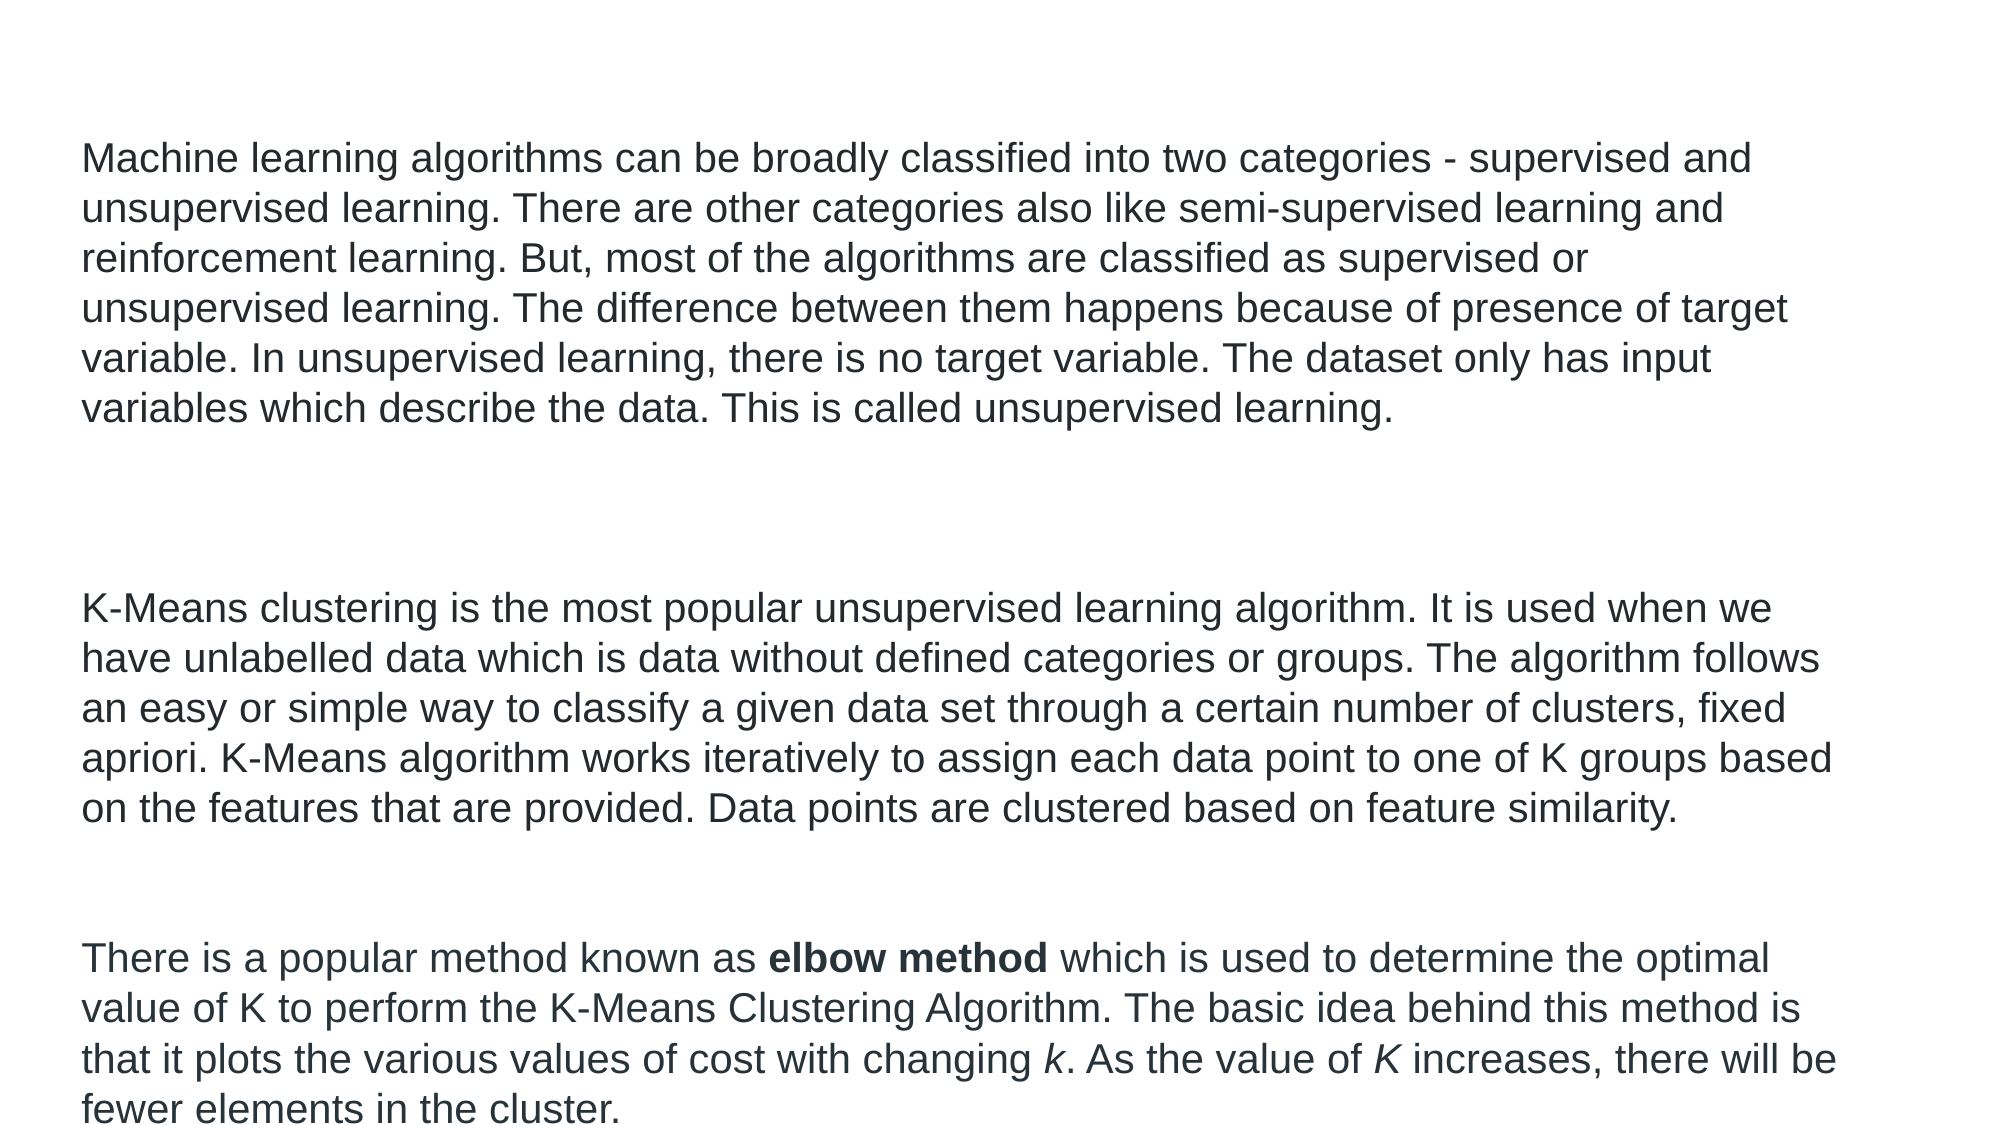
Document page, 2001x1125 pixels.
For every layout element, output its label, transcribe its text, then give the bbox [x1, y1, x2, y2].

text_box Machine learning algorithms can be broadly classified into two categories - supervised and unsupervised learning. There are other categories also like semi-supervised learning and reinforcement learning. But, most of the algorithms are classified as supervised or unsupervised learning. The difference between them happens because of presence of target variable. In unsupervised learning, there is no target variable. The dataset only has input variables which describe the data. This is called unsupervised learning. K-Means clustering is the most popular unsupervised learning algorithm. It is used when we have unlabelled data which is data without defined categories or groups. The algorithm follows an easy or simple way to classify a given data set through a certain number of clusters, fixed apriori. K-Means algorithm works iteratively to assign each data point to one of K groups based on the features that are provided. Data points are clustered based on feature similarity. There is a popular method known as elbow method which is used to determine the optimal value of K to perform the K-Means Clustering Algorithm. The basic idea behind this method is that it plots the various values of cost with changing k. As the value of K increases, there will be fewer elements in the cluster. [66, 123, 1856, 1125]
